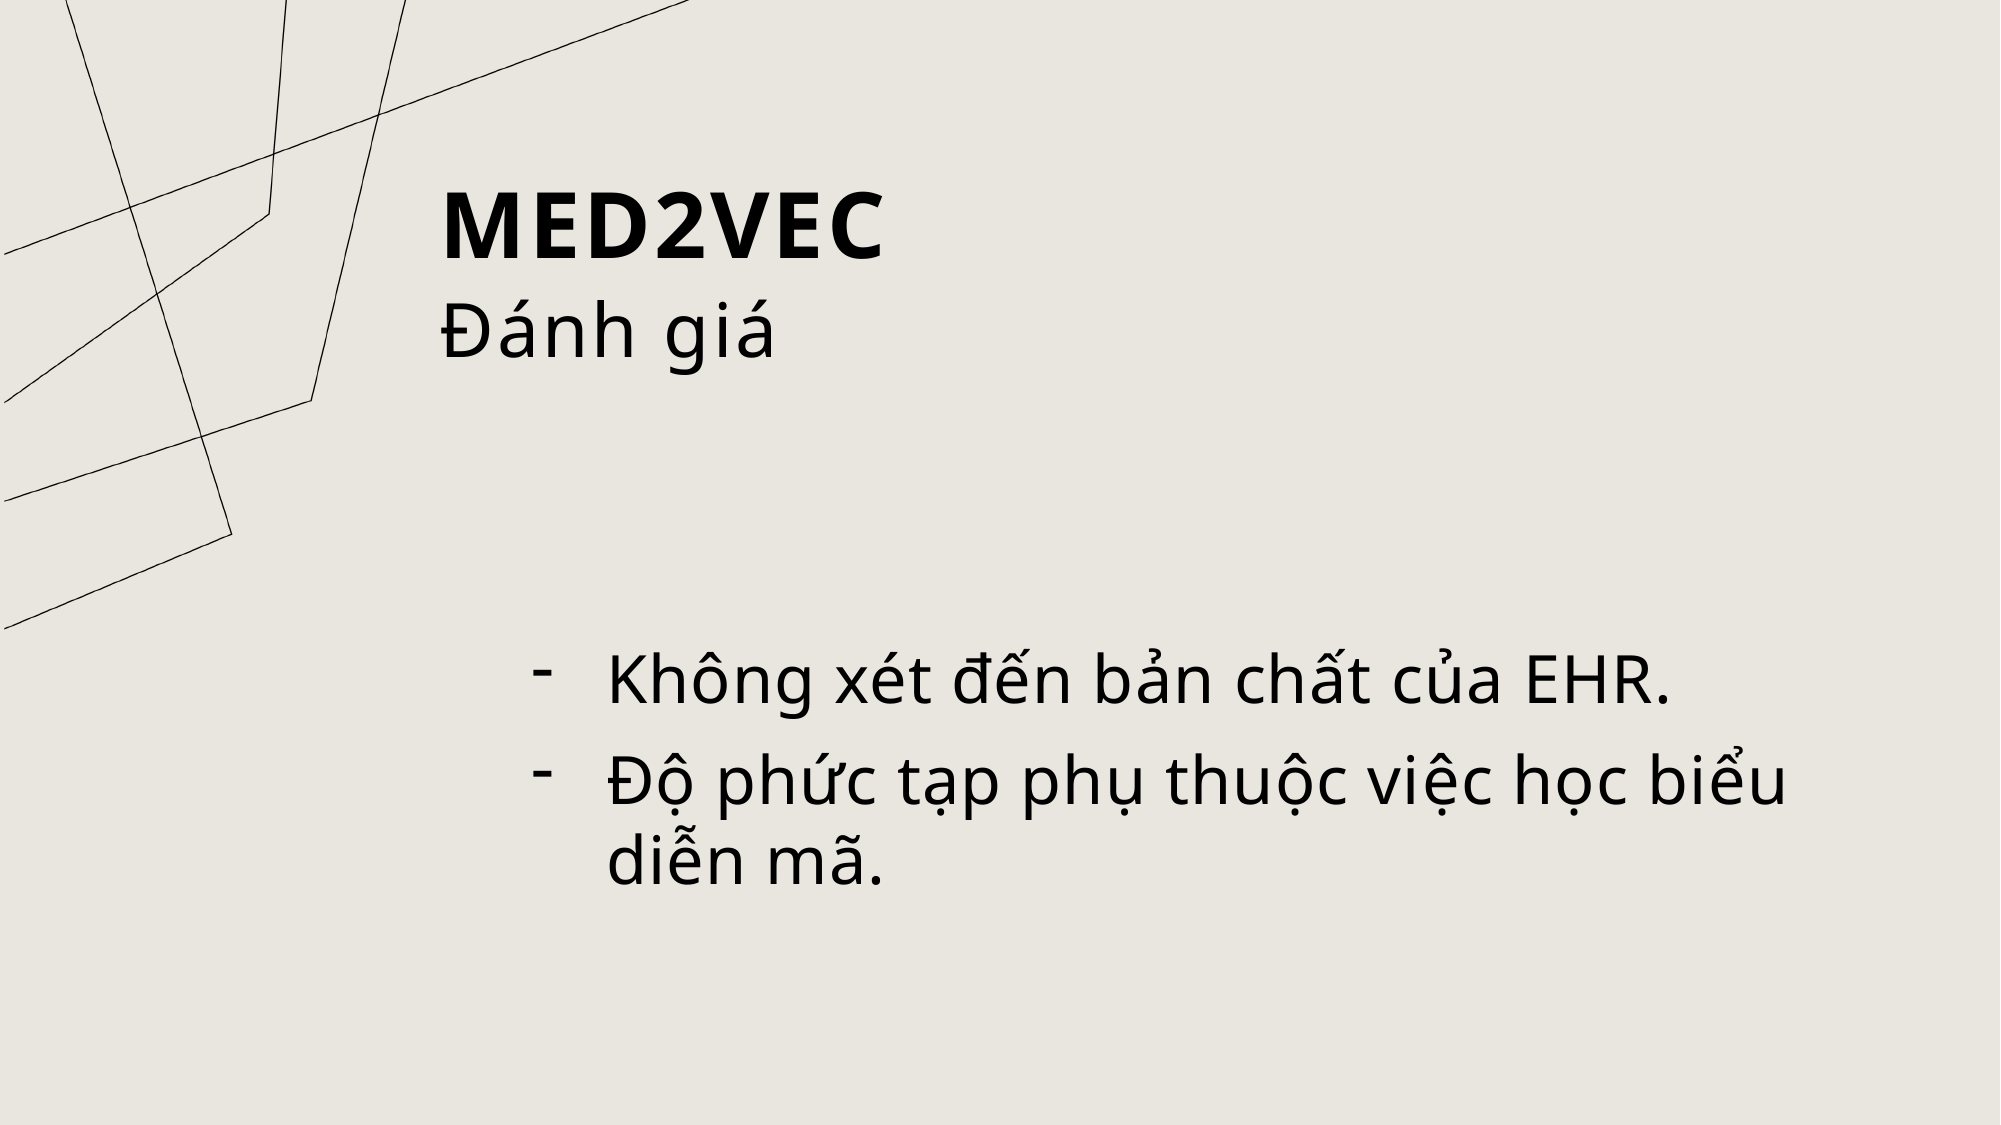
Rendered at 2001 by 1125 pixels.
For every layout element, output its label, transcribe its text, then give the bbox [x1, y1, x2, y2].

list Không xét đến bản chất của EHR. Độ phức tạp phụ thuộc việc học biểu diễn mã. [516, 629, 1830, 957]
list Đánh giá [424, 246, 1773, 382]
title MeD2VEC [424, 119, 1807, 338]
picture [4, 0, 721, 642]
